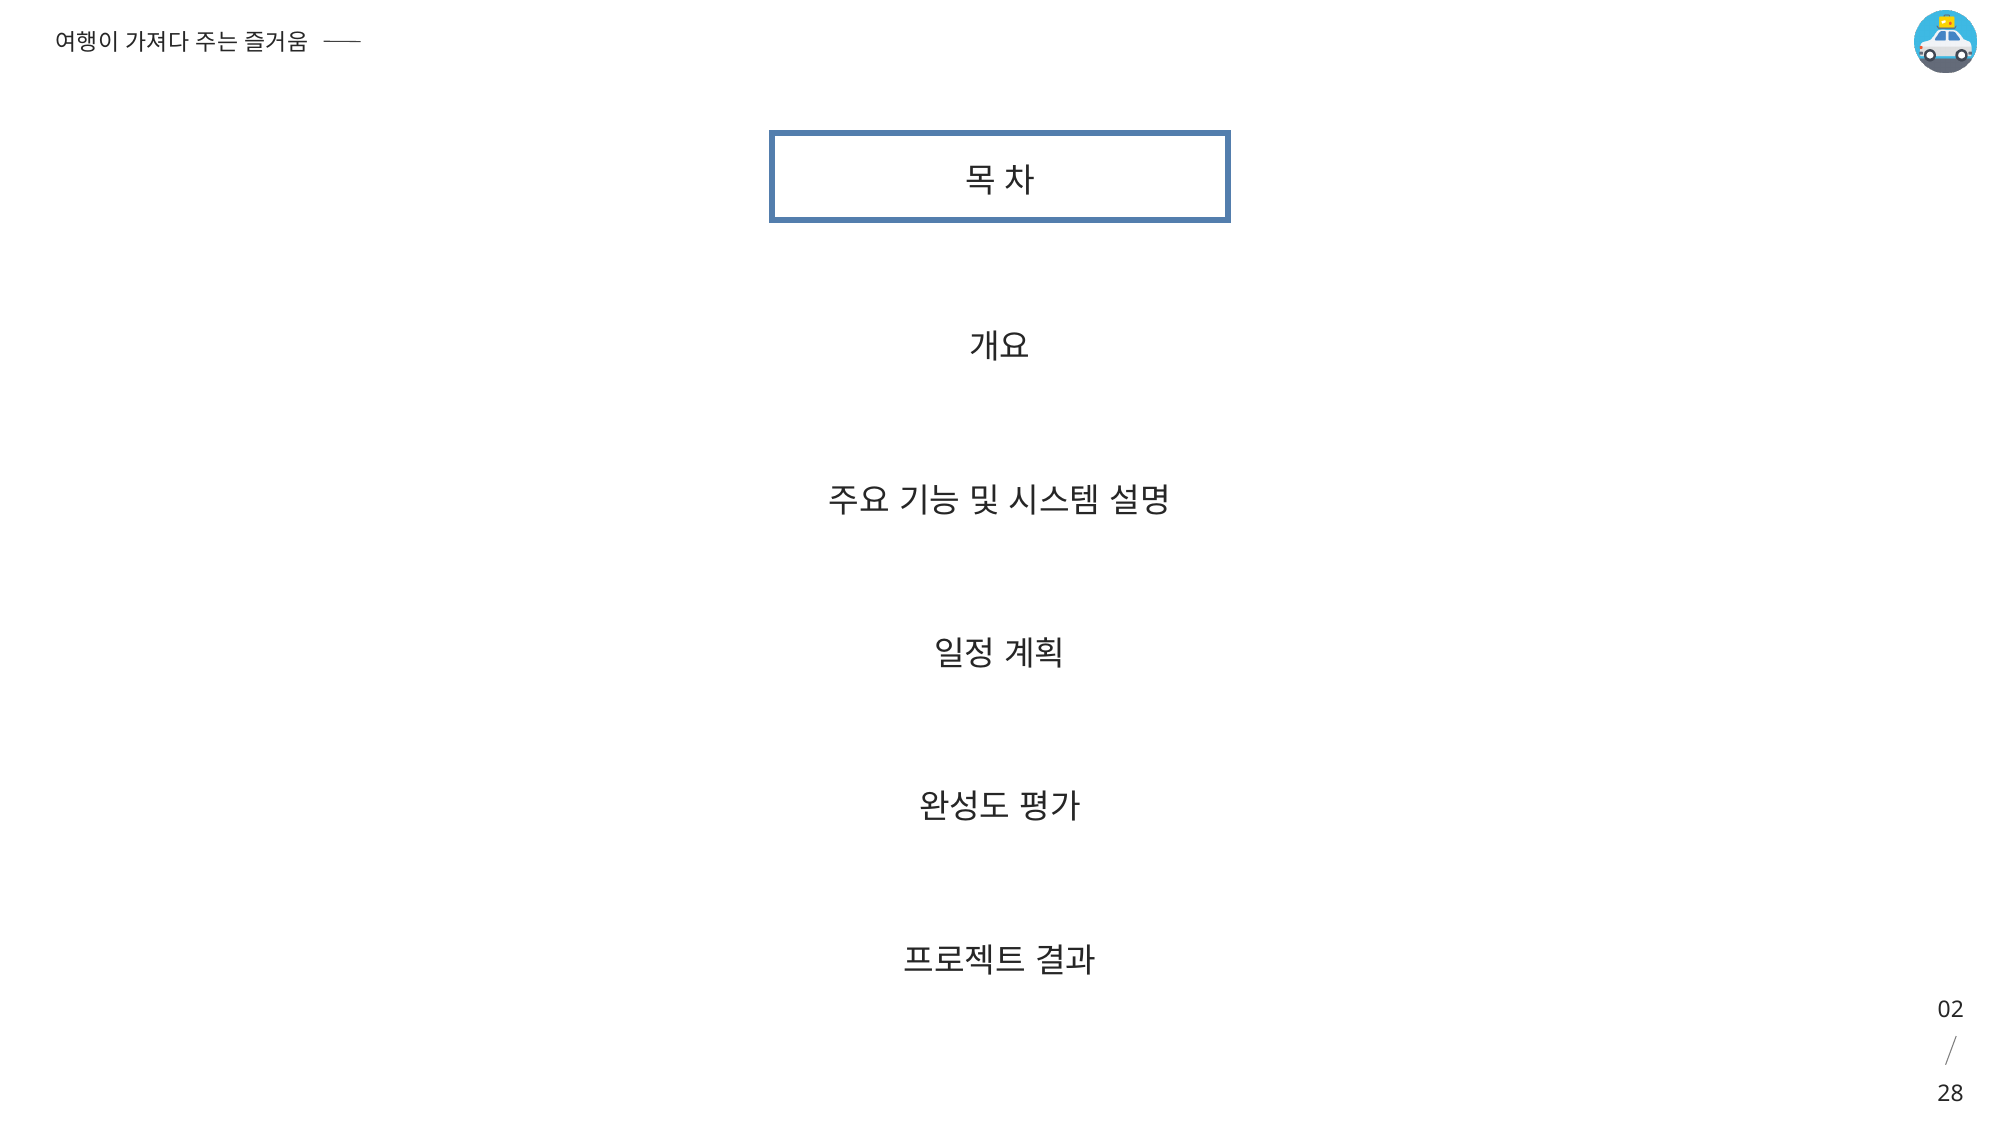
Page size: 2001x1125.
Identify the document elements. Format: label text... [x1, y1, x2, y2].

text_box 28 [1922, 1070, 1979, 1114]
text_box 개요 [772, 317, 1228, 373]
text_box 주요 기능 및 시스템 설명 [772, 471, 1228, 526]
text_box 일정 계획 [772, 624, 1228, 680]
picture [1914, 10, 1977, 73]
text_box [1945, 1035, 1957, 1065]
text_box 02 [1922, 986, 1979, 1030]
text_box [772, 132, 1228, 221]
text_box 프로젝트 결과 [772, 931, 1228, 986]
text_box 여행이 가져다 주는 즐거움 [40, 20, 324, 63]
text_box 완성도 평가 [772, 778, 1228, 833]
